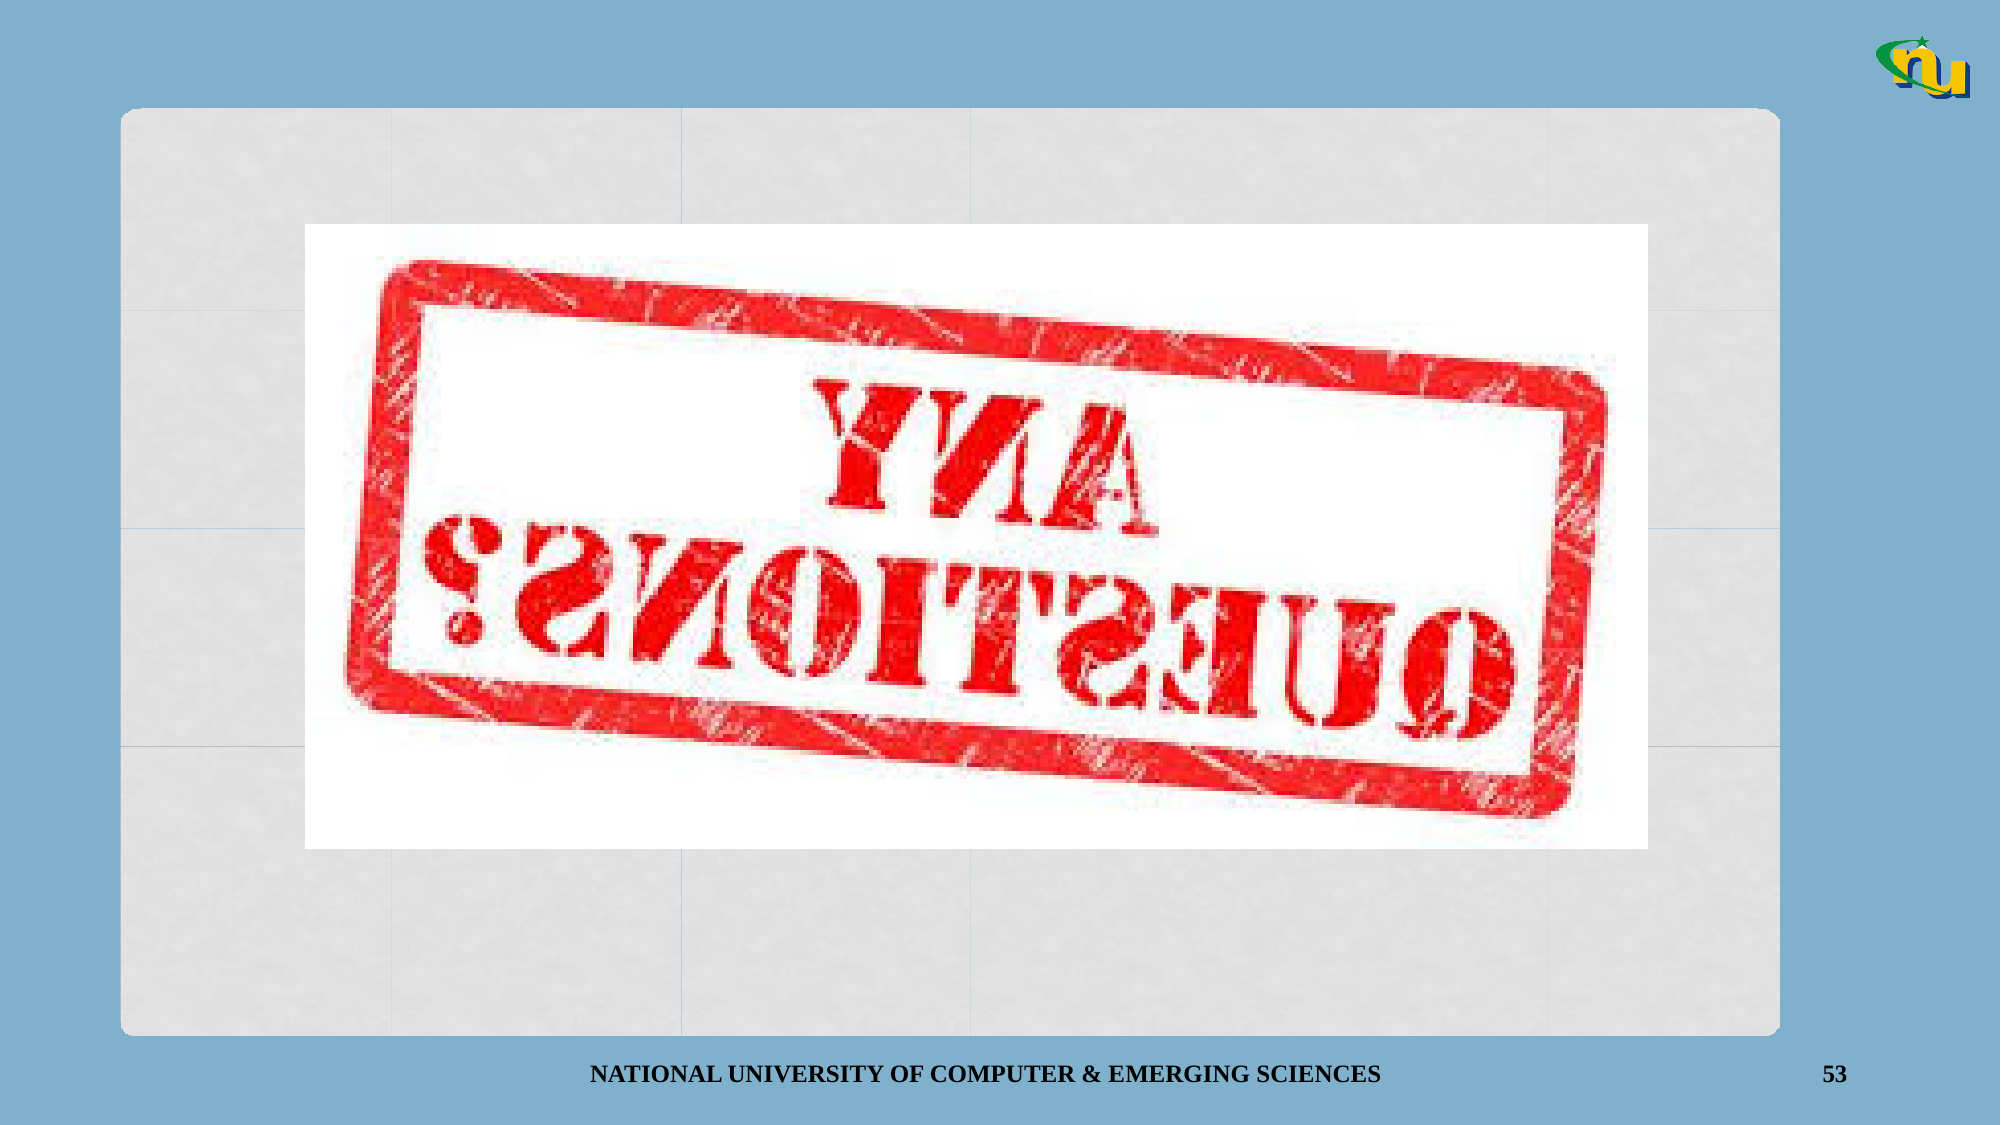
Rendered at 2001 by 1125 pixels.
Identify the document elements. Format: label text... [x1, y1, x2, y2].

picture [1866, 24, 1987, 108]
slide_number 53 [1413, 1042, 1863, 1103]
text_box [120, 107, 1780, 1036]
footer NATIONAL UNIVERSITY OF COMPUTER & EMERGING SCIENCES [559, 1042, 1413, 1103]
picture [305, 224, 1648, 849]
